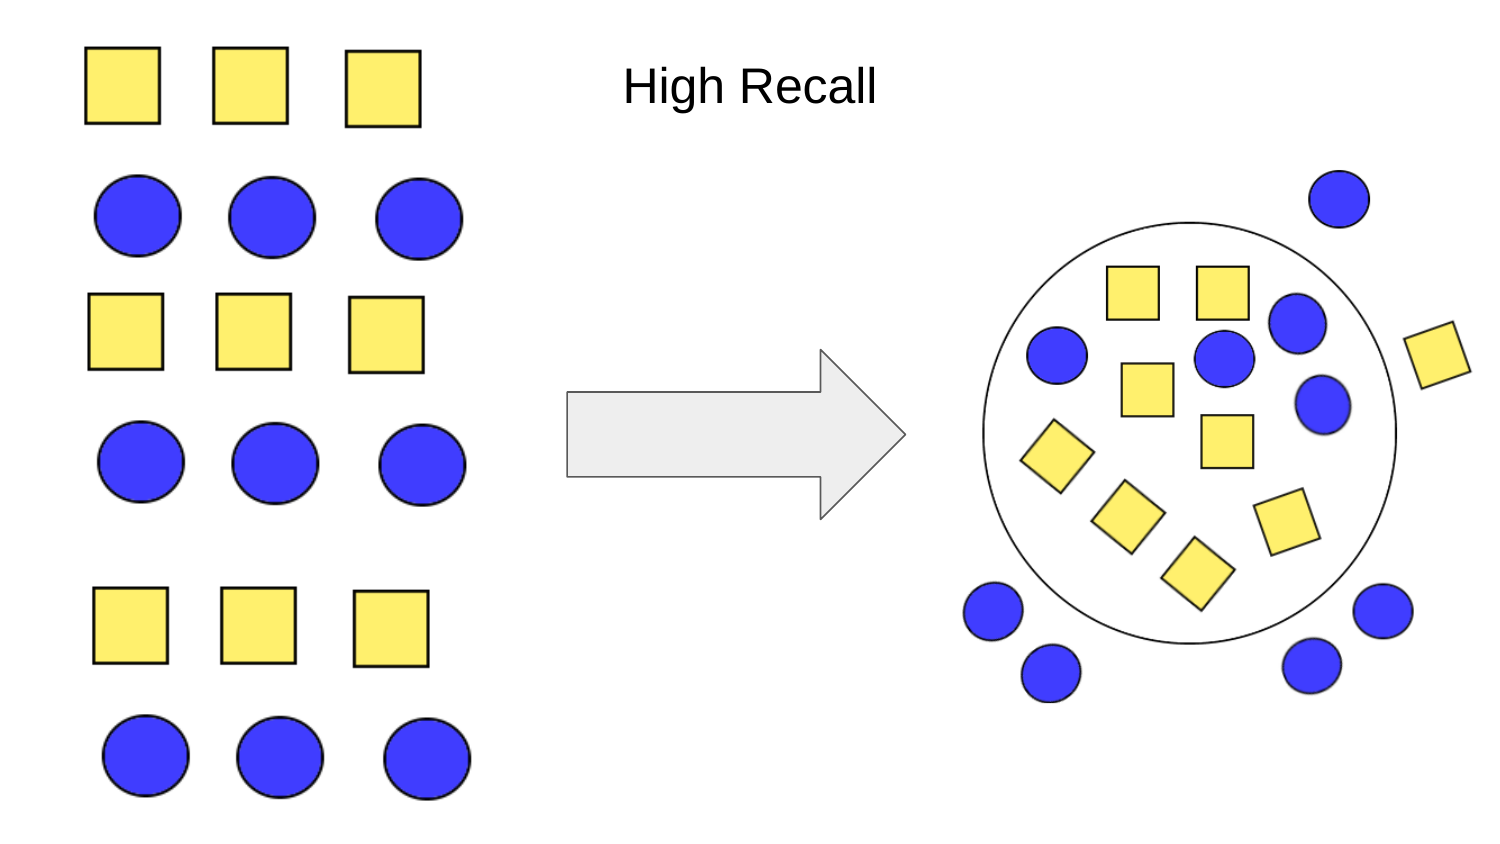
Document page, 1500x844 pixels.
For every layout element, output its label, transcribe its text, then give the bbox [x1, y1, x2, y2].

picture [933, 133, 1479, 711]
text_box [567, 349, 906, 520]
picture [51, 0, 529, 844]
text_box High Recall [532, 38, 1020, 159]
